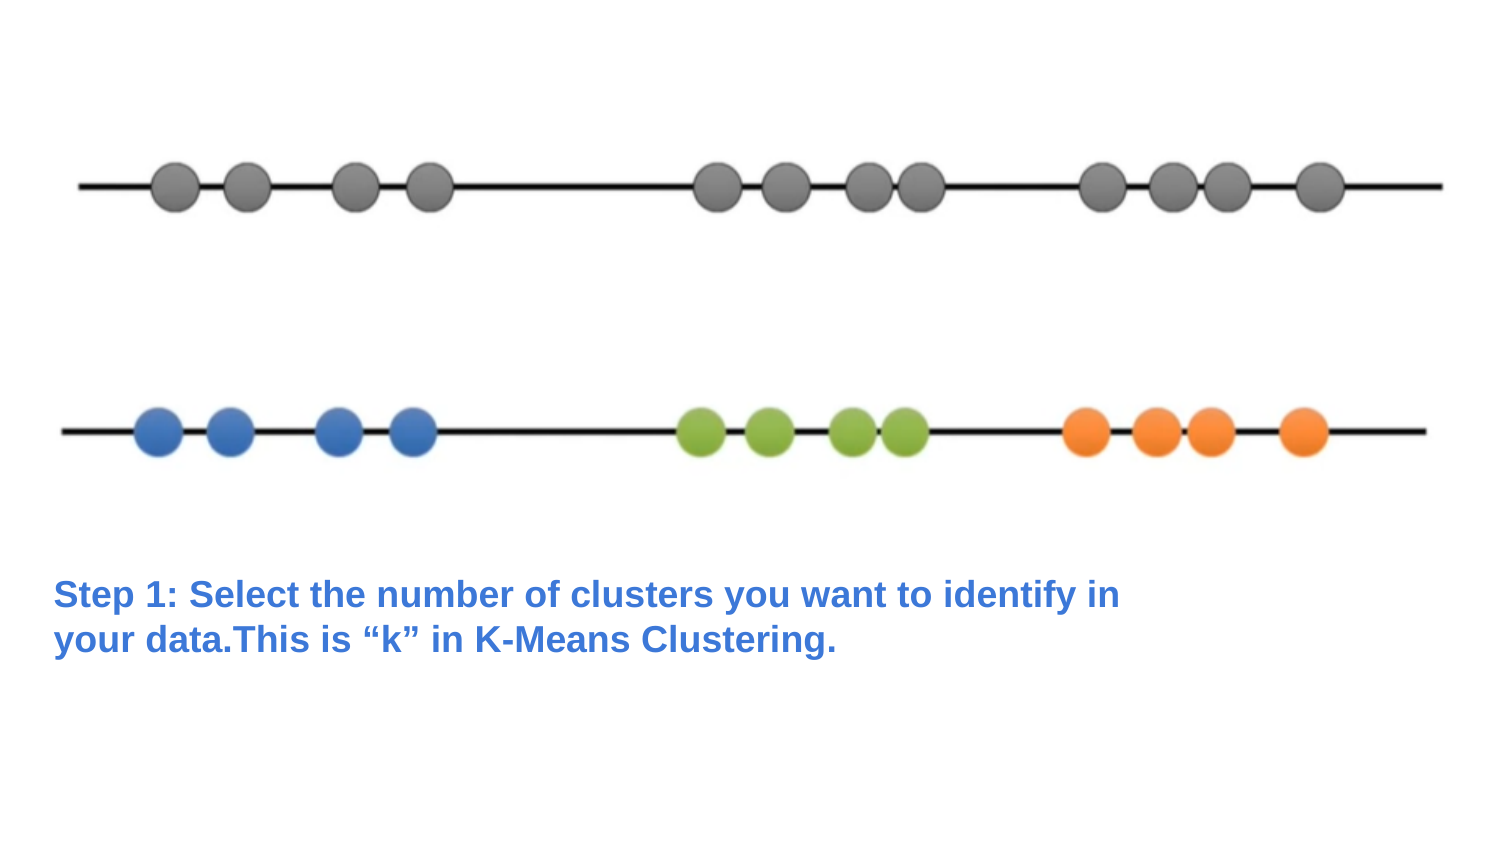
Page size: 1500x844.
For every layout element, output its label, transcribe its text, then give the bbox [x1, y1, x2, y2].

picture [24, 317, 1471, 600]
picture [30, 69, 1470, 293]
text_box Step 1: Select the number of clusters you want to identify in your data.This is “k” in K-Means Clustering. [38, 609, 1215, 676]
